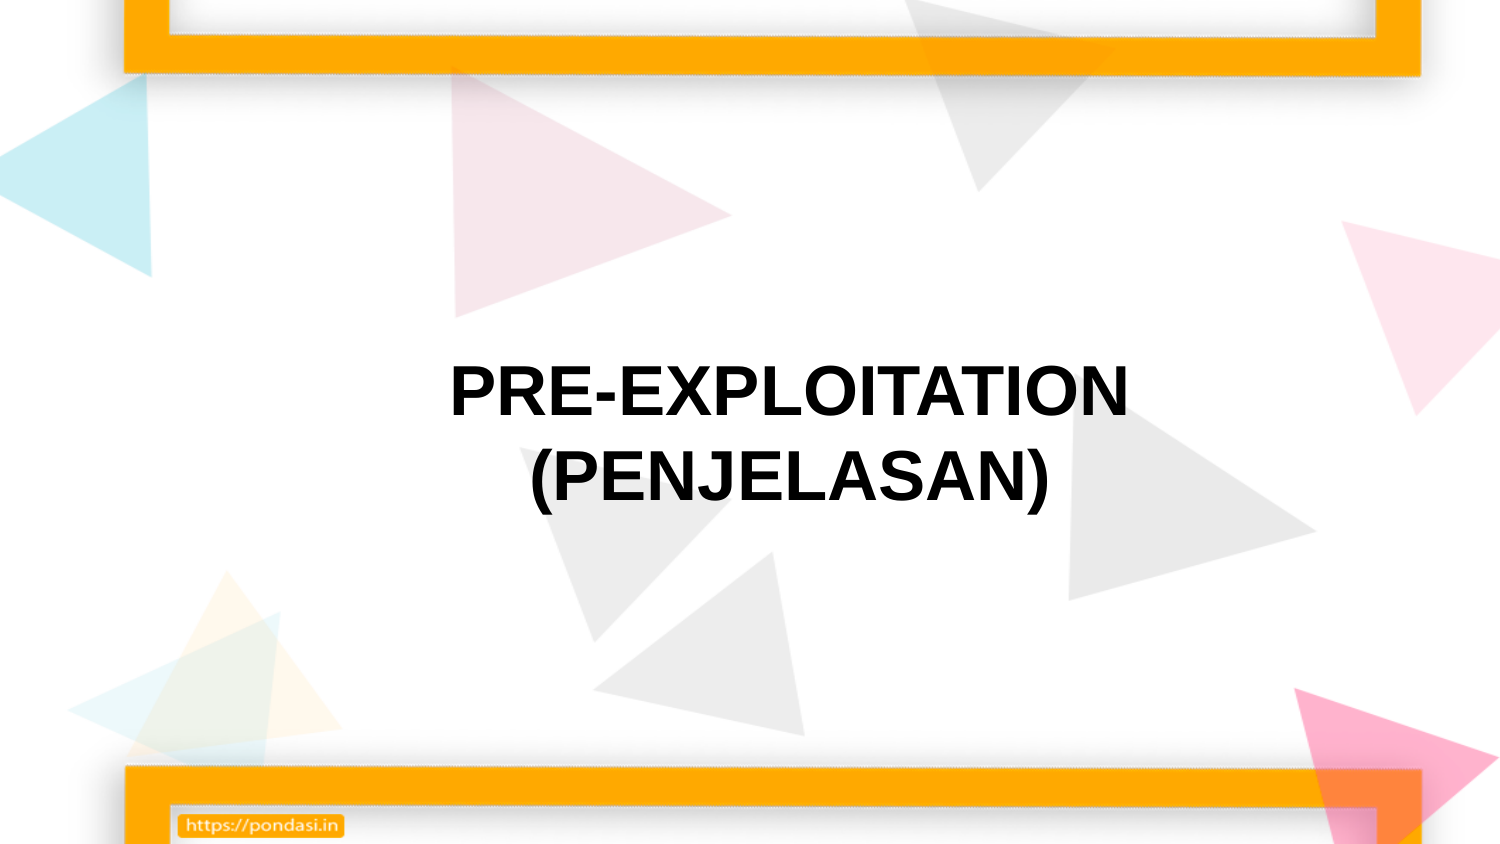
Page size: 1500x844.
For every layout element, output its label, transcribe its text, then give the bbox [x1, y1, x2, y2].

picture [0, 0, 1500, 844]
text_box PRE-EXPLOITATION (PENJELASAN) [423, 329, 1158, 408]
